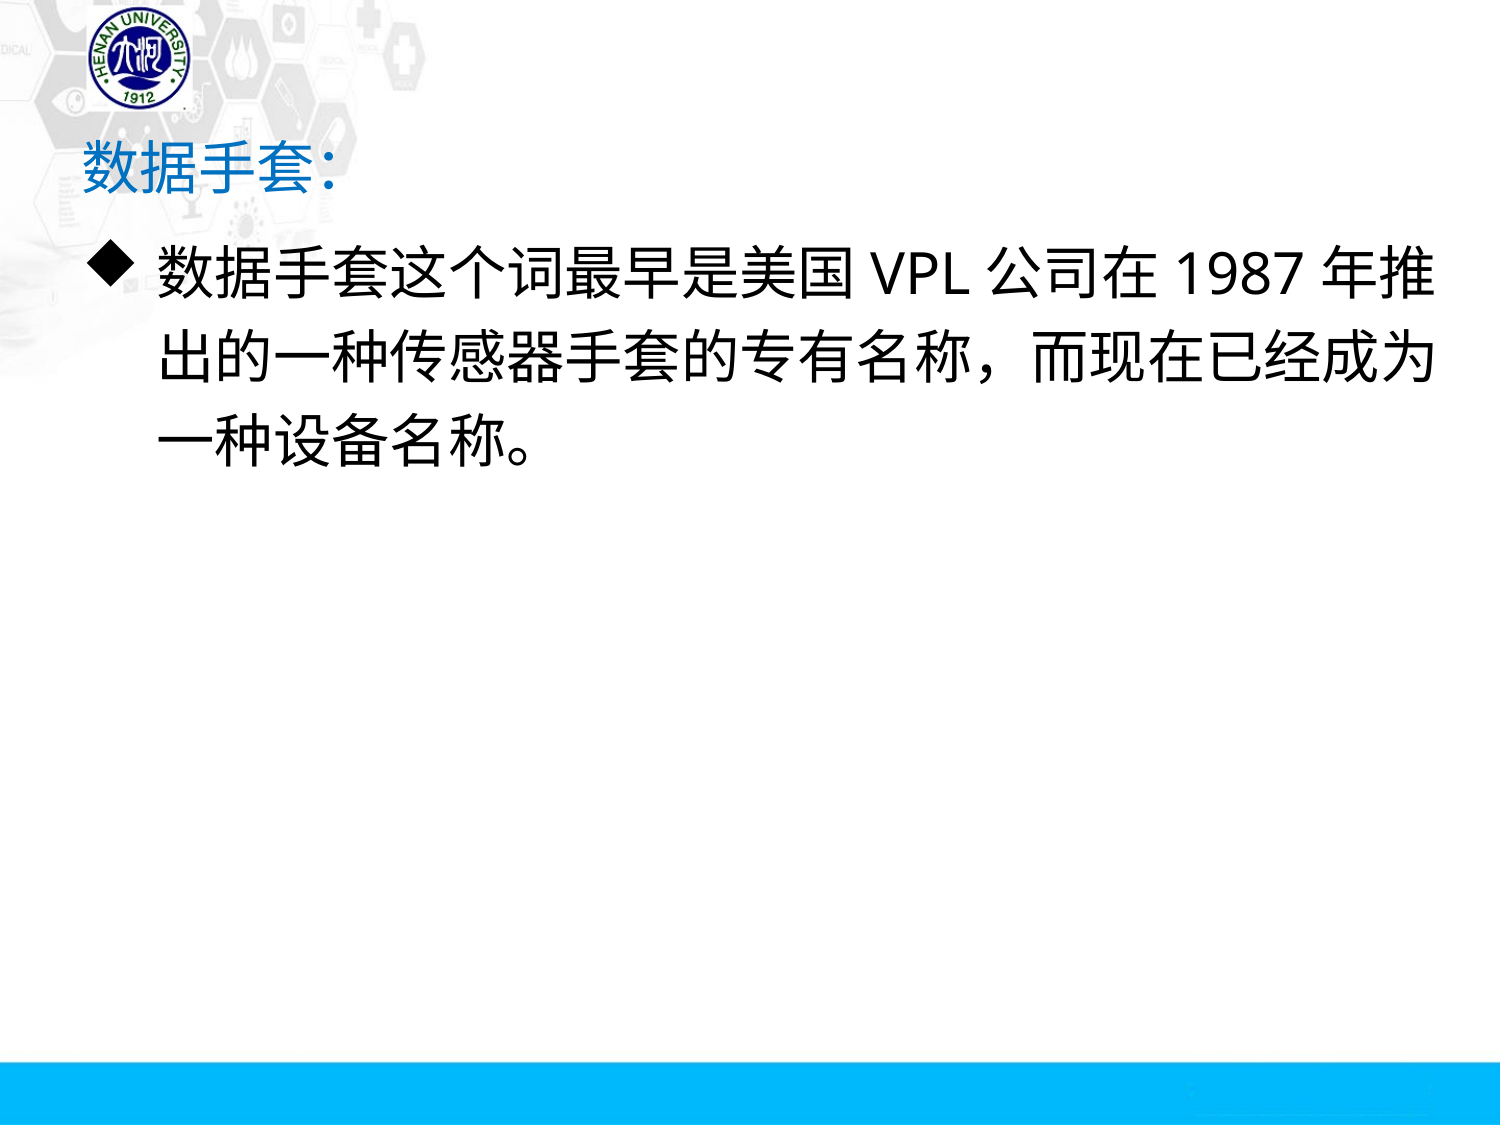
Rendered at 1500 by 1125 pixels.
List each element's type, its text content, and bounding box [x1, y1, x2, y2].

list 数据手套： 数据手套这个词最早是美国VPL公司在1987年推出的一种传感器手套的专有名称，而现在已经成为一种设备名称。 [67, 109, 1454, 1054]
picture [0, 0, 1500, 1063]
